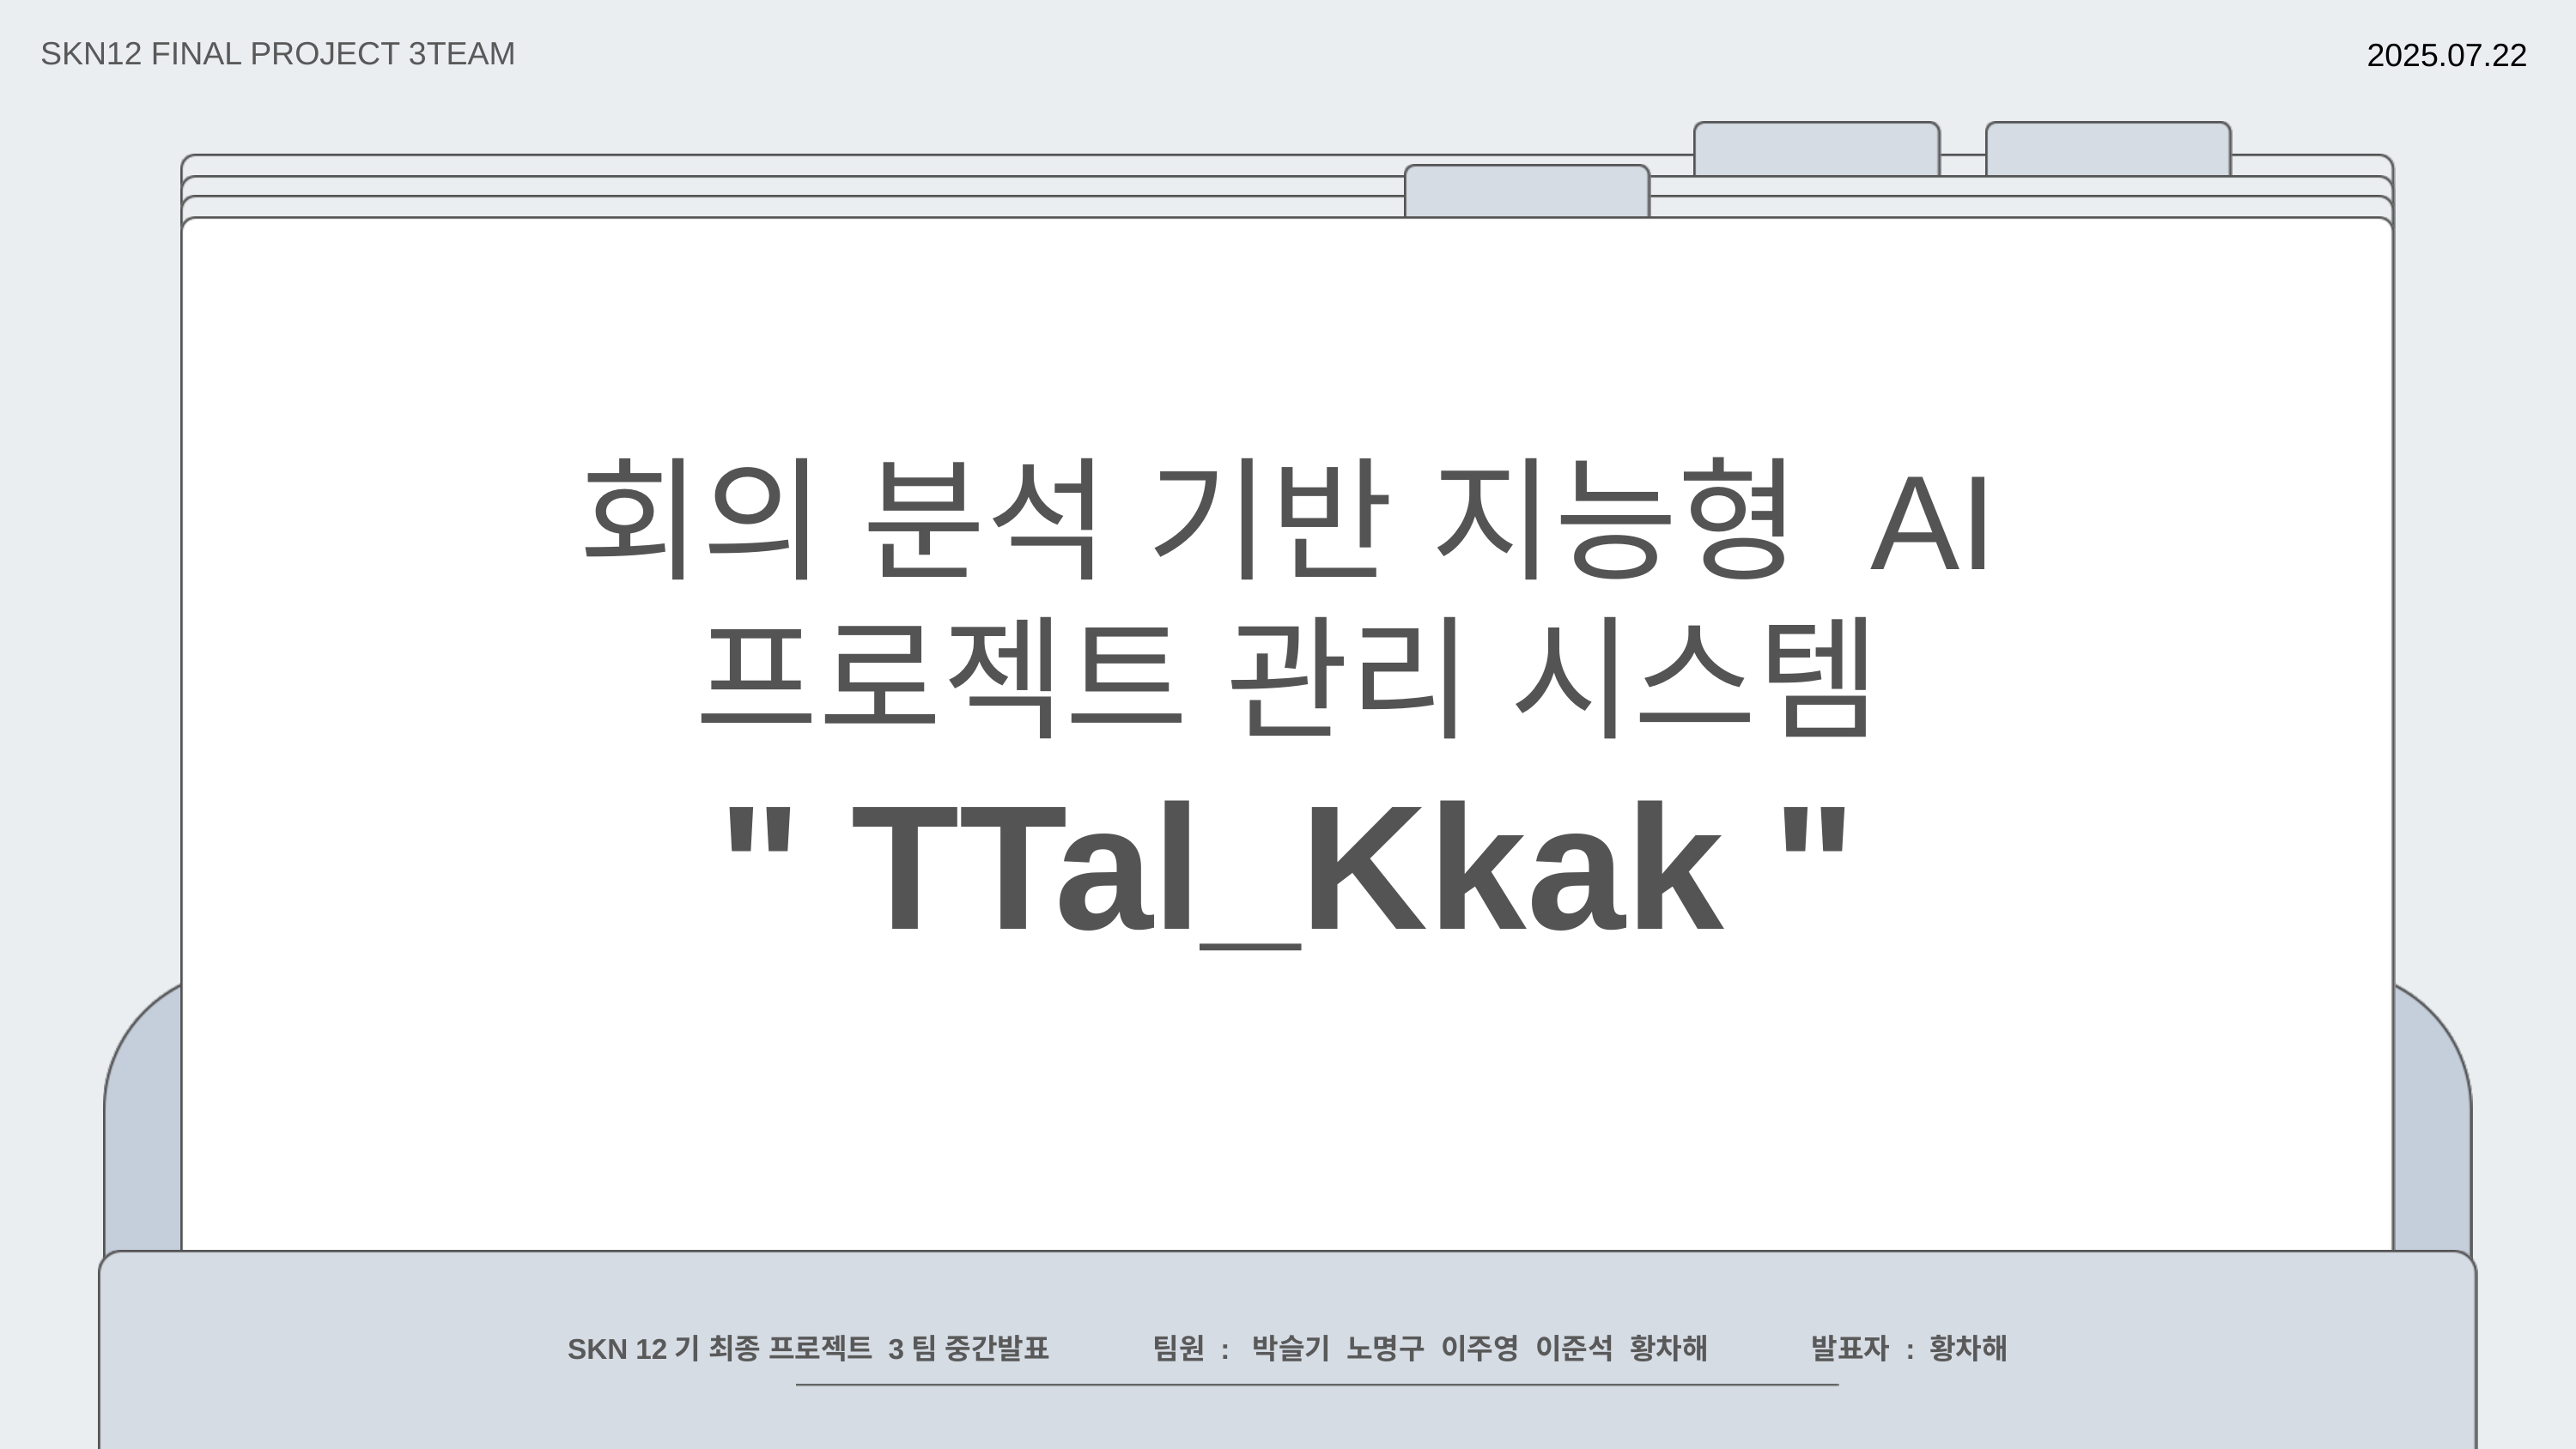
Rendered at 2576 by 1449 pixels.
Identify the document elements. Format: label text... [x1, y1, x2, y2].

text_box SKN12 FINAL PROJECT 3TEAM [21, 21, 536, 86]
text_box 2025.07.22 [2354, 21, 2558, 86]
picture [98, 121, 2478, 1449]
